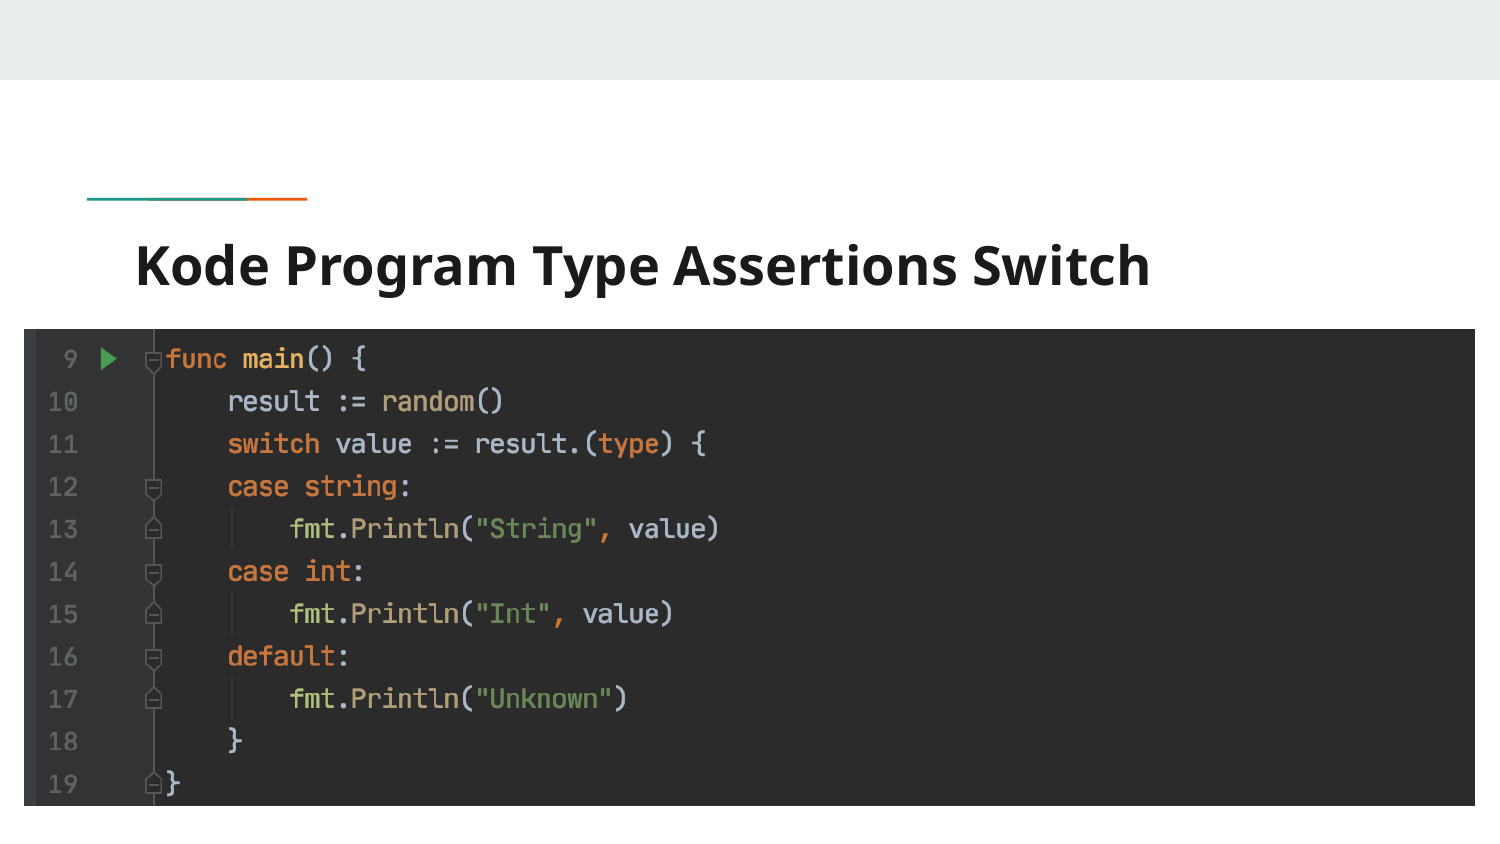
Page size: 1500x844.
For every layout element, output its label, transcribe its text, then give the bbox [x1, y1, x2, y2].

picture [24, 328, 1476, 806]
title Kode Program Type Assertions Switch [119, 216, 1381, 305]
